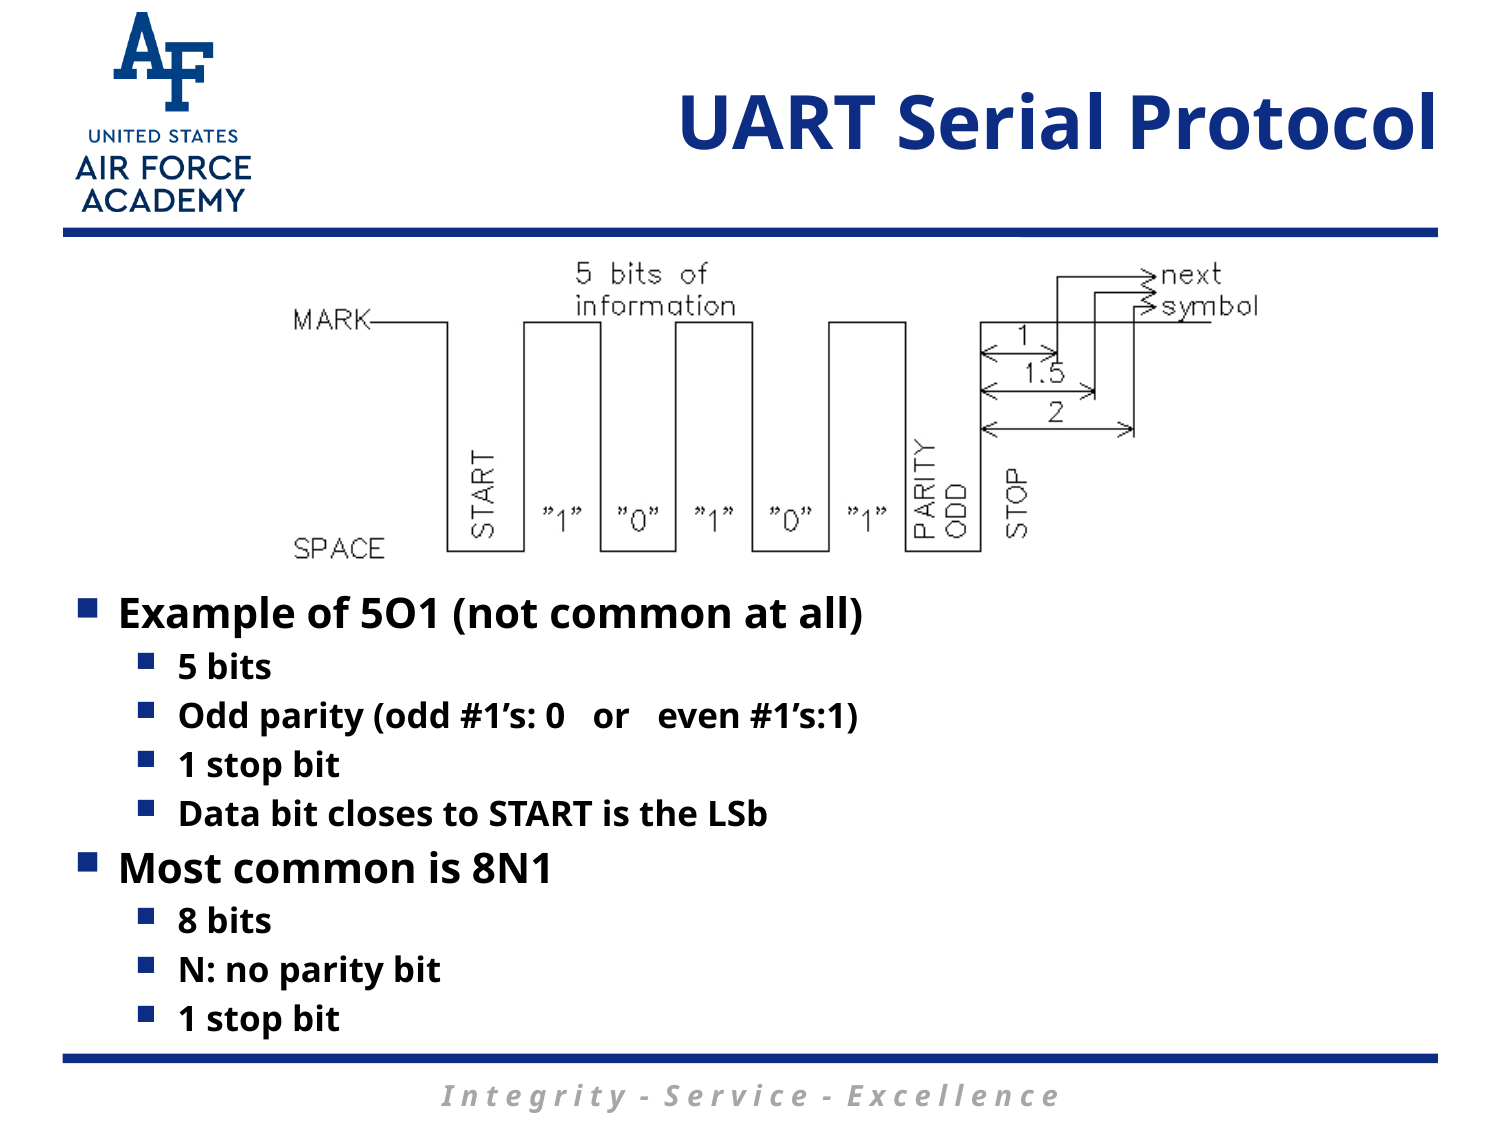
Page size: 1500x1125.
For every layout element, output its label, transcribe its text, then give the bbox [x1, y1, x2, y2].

subtitle Example of 5O1 (not common at all) 5 bits Odd parity (odd #1’s: 0 or even #1’s:1) 1 stop bit Data bit closes to START is the LSb Most common is 8N1 8 bits N: no parity bit 1 stop bit [59, 579, 1441, 1051]
title UART Serial Protocol [299, 29, 1456, 211]
picture [277, 245, 1282, 590]
picture [75, 12, 251, 212]
